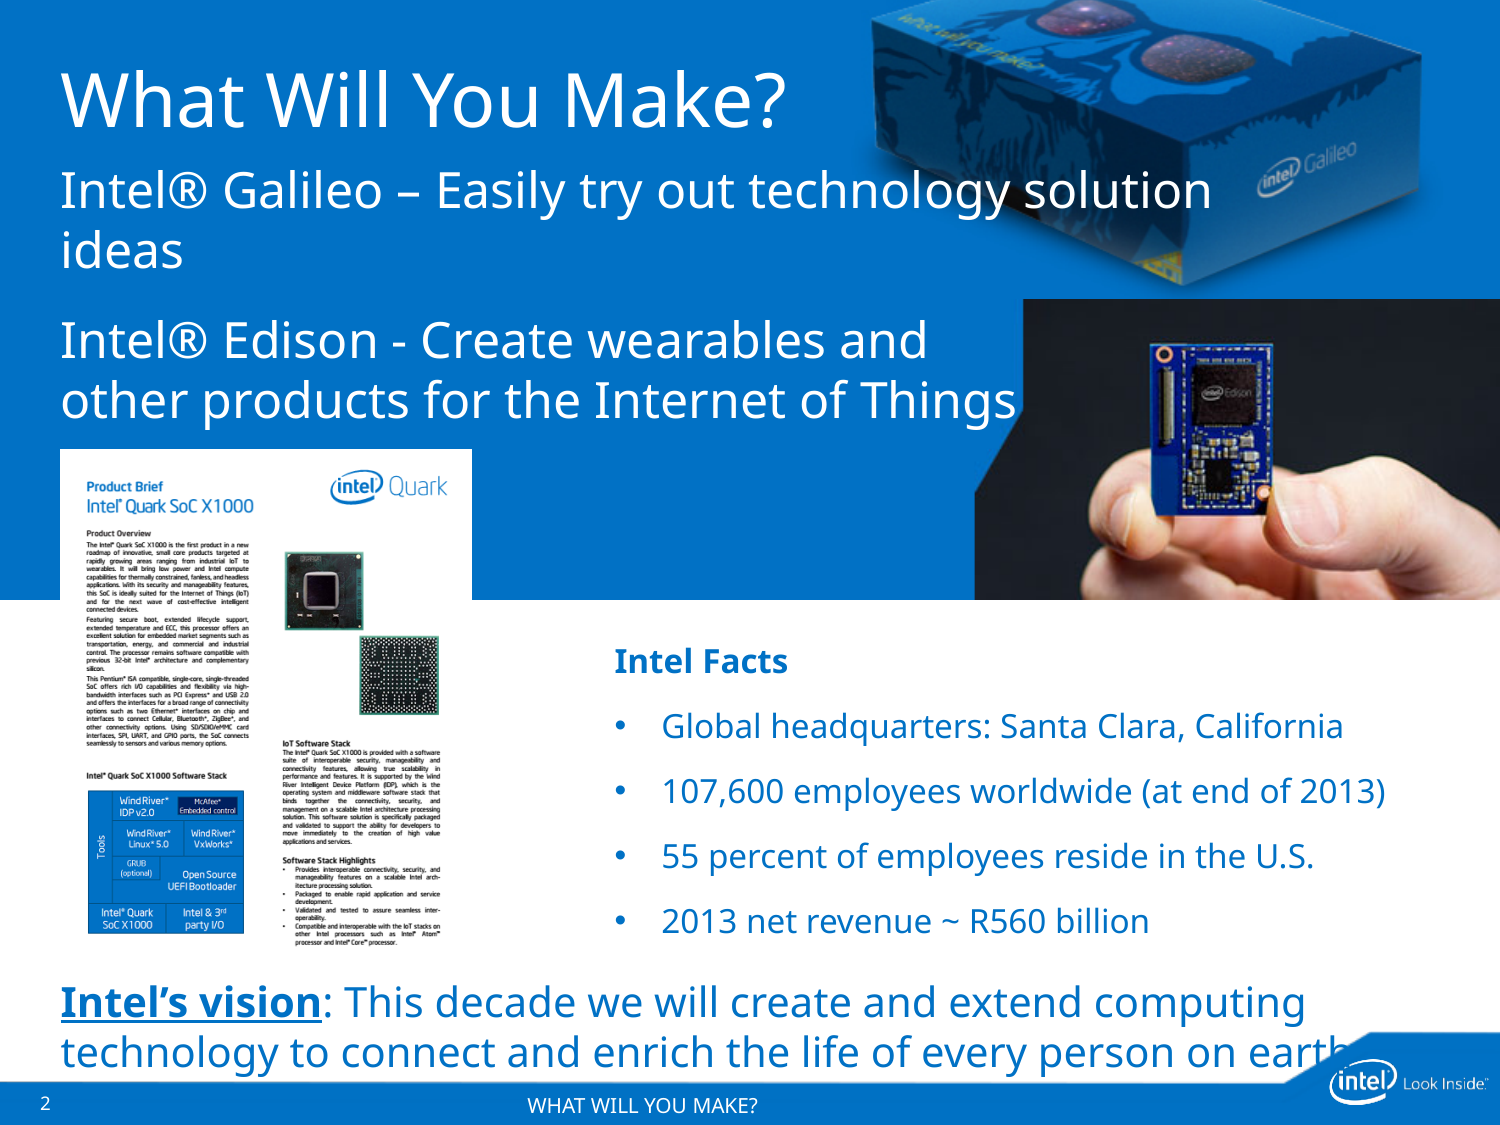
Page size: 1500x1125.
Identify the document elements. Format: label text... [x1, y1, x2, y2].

picture [698, 1100, 705, 1110]
picture [538, 1100, 544, 1109]
text_box Intel’s vision: This decade we will create and extend computing technology to connect and enrich the life of every person on earth [60, 951, 1454, 1100]
picture [675, 1100, 682, 1112]
picture [658, 1100, 668, 1112]
picture [530, 1100, 535, 1109]
picture [593, 1100, 598, 1109]
picture [601, 1100, 607, 1109]
picture [0, 0, 1500, 993]
picture [0, 1031, 1500, 1125]
list Intel Facts Global headquarters: Santa Clara, California 107,600 employees worldwide (at end of 2013) 55 percent of employees reside in the U.S. 2013 net revenue ~ R560 billion [614, 640, 1404, 951]
